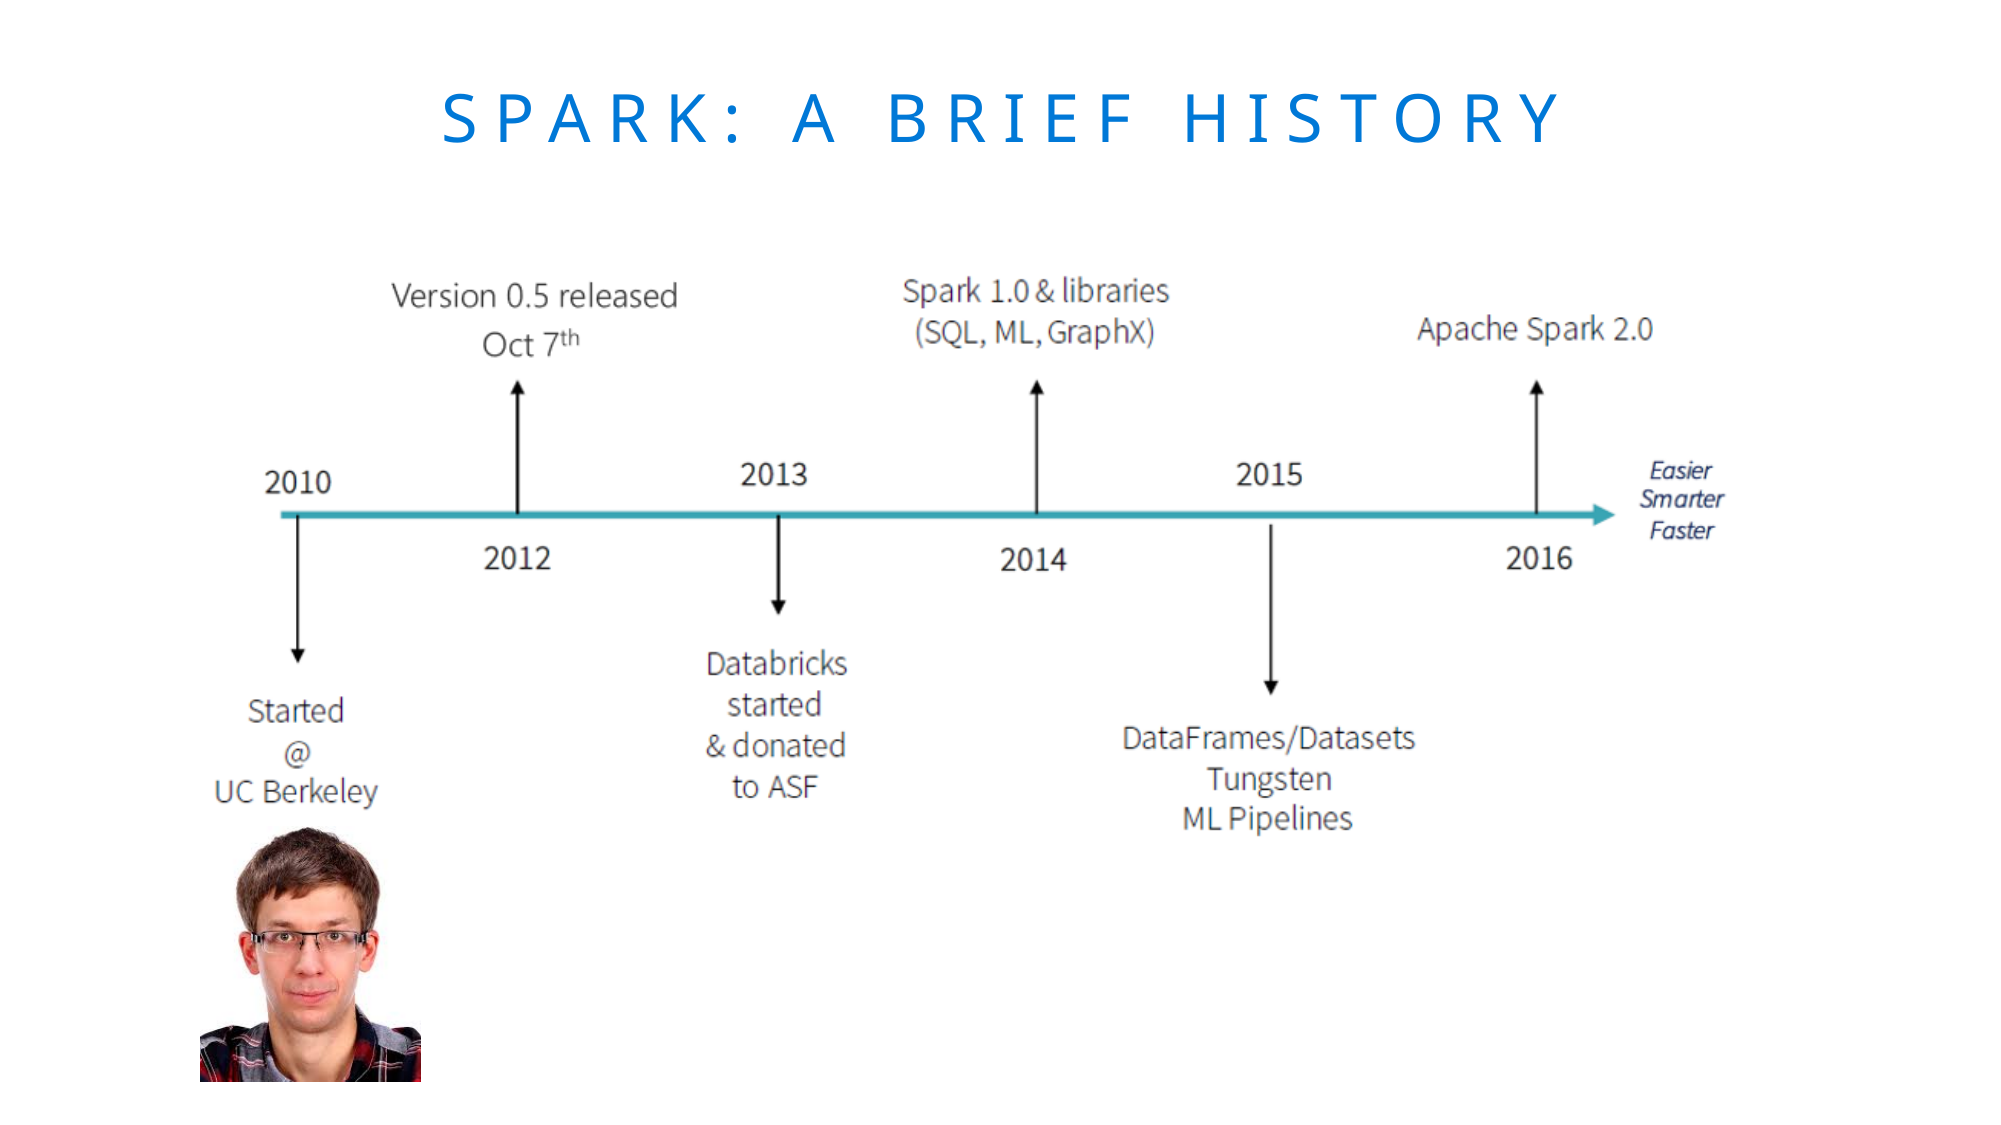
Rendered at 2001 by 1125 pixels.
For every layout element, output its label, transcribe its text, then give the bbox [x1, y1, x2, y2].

picture [200, 261, 1800, 1083]
title Spark: A brief history [44, 47, 1957, 196]
